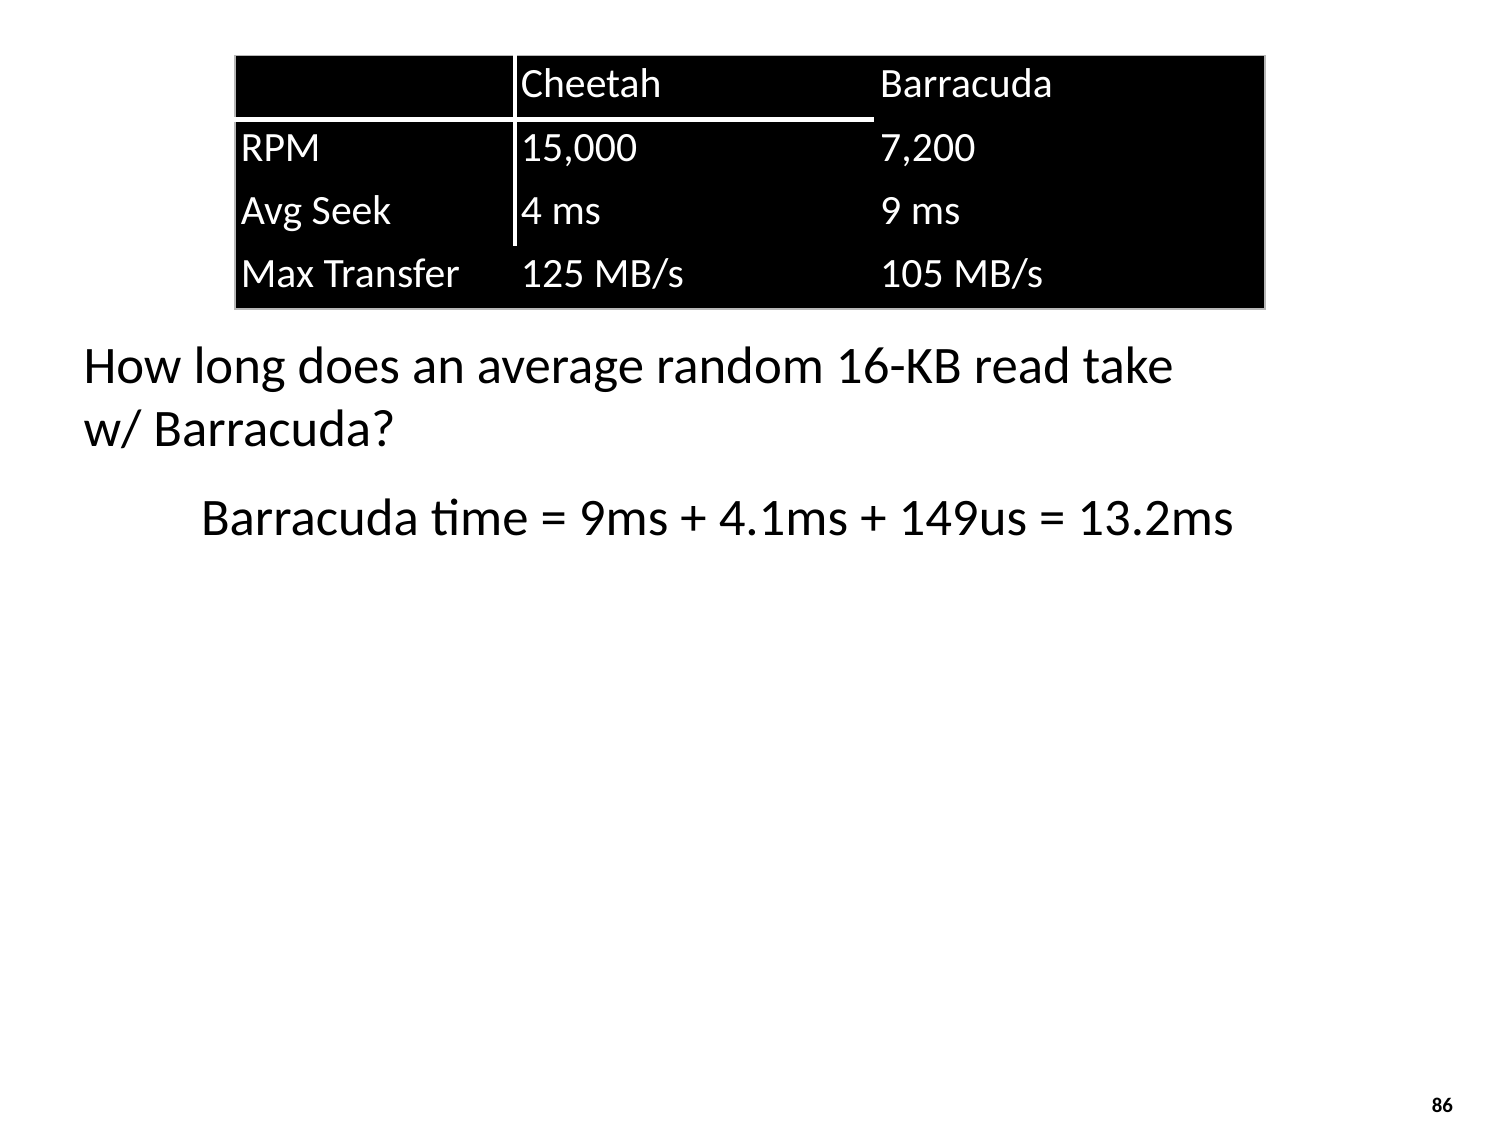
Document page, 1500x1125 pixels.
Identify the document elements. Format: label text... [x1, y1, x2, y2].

table_header [236, 56, 513, 117]
table_header Barracuda [874, 56, 1264, 119]
table_cell 15,000 [517, 122, 874, 183]
table_cell RPM [236, 122, 513, 183]
table_cell Max Transfer [236, 246, 515, 308]
table_cell 7,200 [874, 119, 1264, 183]
table_cell 125 MB/s [515, 246, 874, 308]
table_cell Avg Seek [236, 183, 513, 246]
table_cell 105 MB/s [874, 246, 1264, 308]
table_cell 9 ms [874, 183, 1264, 246]
text_box Barracuda time = 9ms + 4.1ms + 149us = 13.2ms [195, 477, 1241, 552]
text_box How long does an average random 16-KB read take w/ Barracuda? [77, 324, 1193, 463]
table_header Cheetah [517, 56, 874, 117]
table_cell 4 ms [517, 183, 874, 246]
